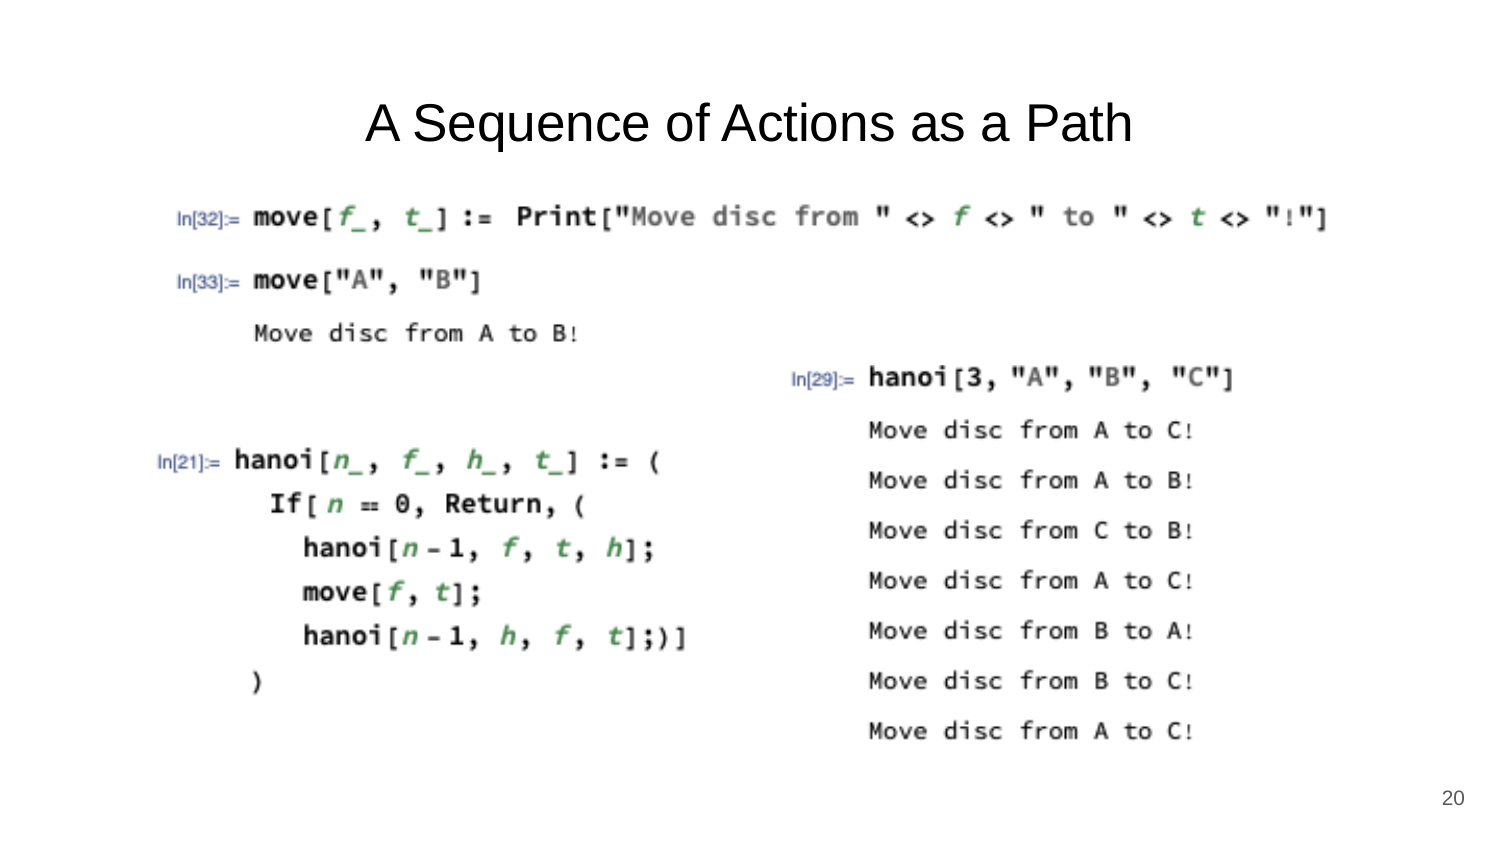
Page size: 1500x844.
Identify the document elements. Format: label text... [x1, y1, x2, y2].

picture [144, 421, 721, 706]
slide_number 20 [1389, 764, 1480, 830]
picture [151, 184, 1361, 750]
title A Sequence of Actions as a Path [51, 72, 1449, 167]
